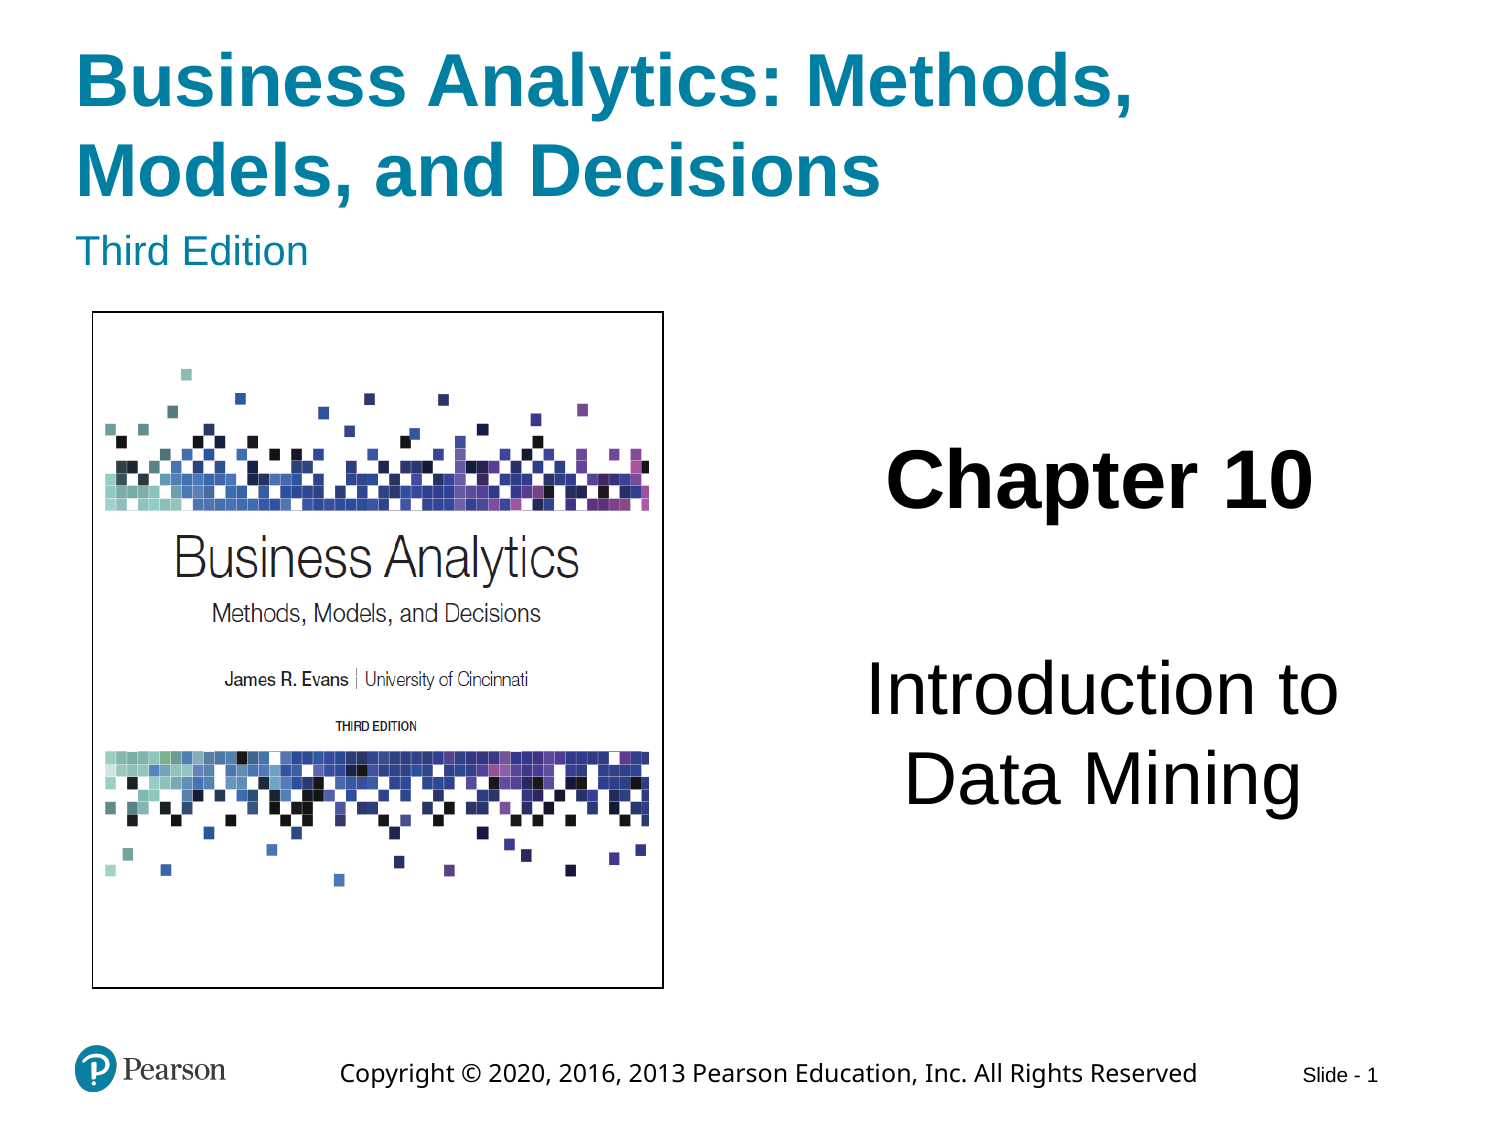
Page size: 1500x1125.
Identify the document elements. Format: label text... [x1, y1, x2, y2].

picture [75, 1045, 90, 1061]
picture [75, 1078, 86, 1092]
picture [101, 1045, 226, 1092]
picture [92, 312, 663, 988]
picture [83, 1054, 109, 1079]
list Chapter 10 [800, 399, 1400, 525]
title Business Analytics: Methods, Models, and Decisions [75, 31, 1429, 214]
list Third Edition [75, 224, 388, 288]
list Copyright © 2020, 2016, 2013 Pearson Education, Inc. All Rights Reserved [277, 1057, 1262, 1101]
list Introduction to Data Mining [806, 637, 1400, 820]
